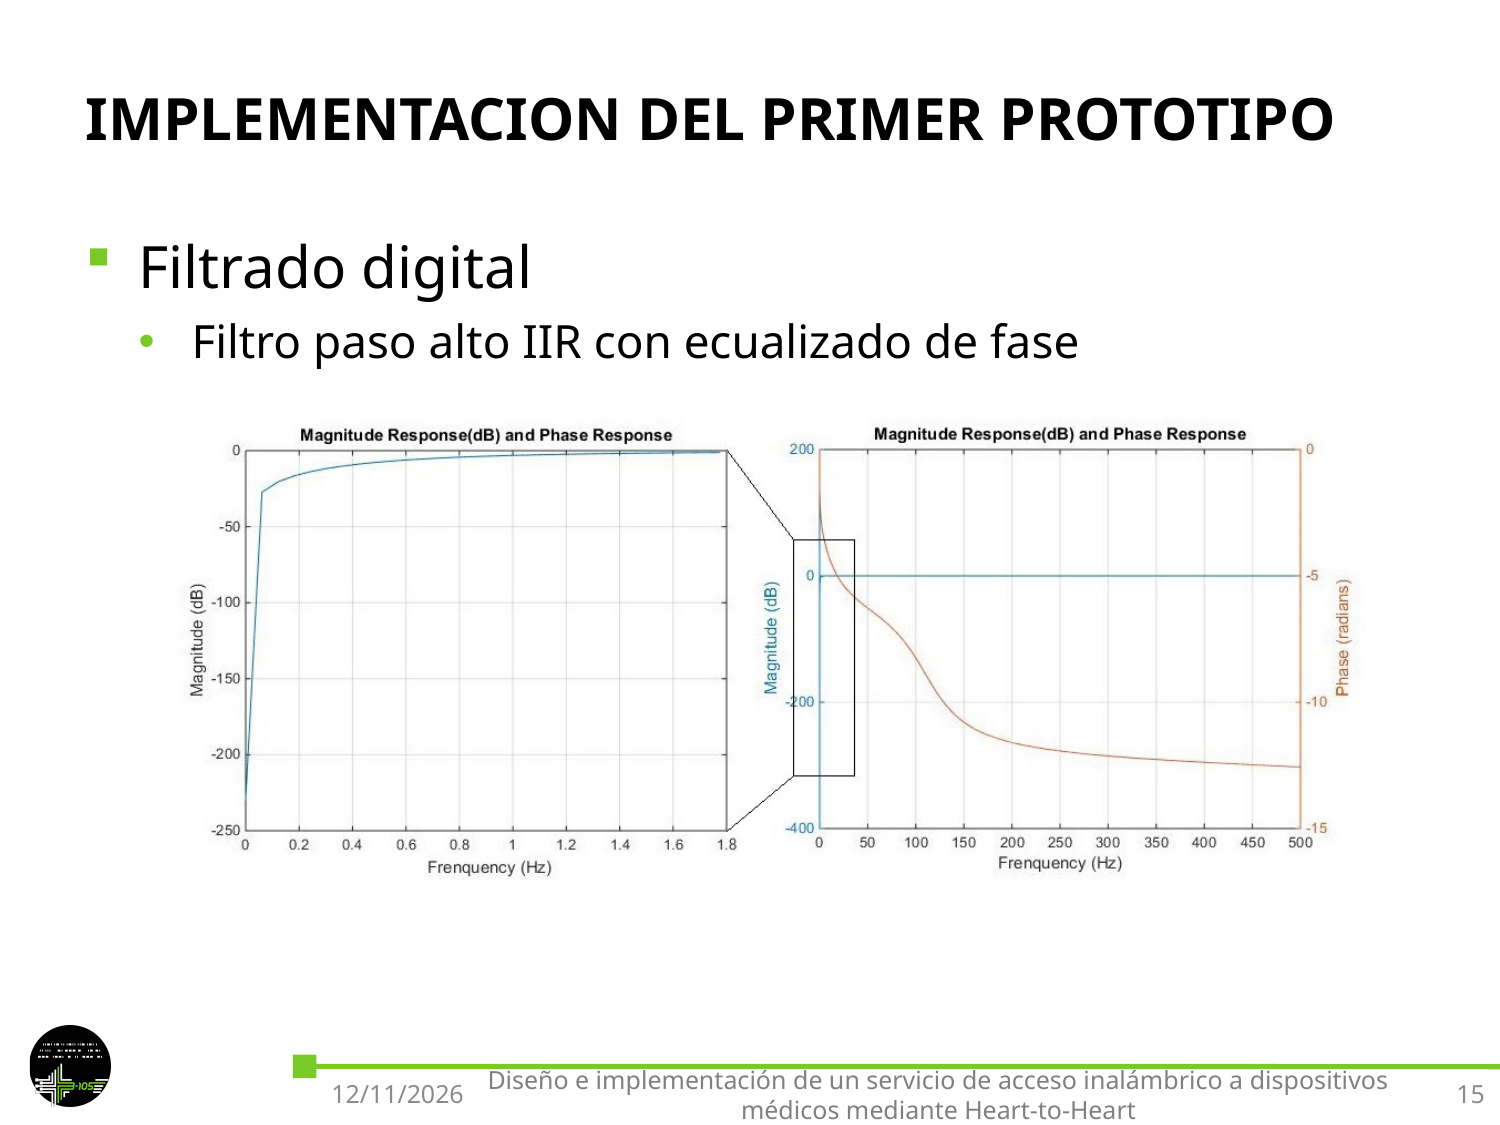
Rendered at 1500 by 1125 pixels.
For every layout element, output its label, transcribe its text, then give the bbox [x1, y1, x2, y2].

picture [125, 392, 1366, 893]
slide_number 15 [1422, 1065, 1500, 1125]
footer Diseño e implementación de un servicio de acceso inalámbrico a dispositivos médicos mediante Heart-to-Heart [459, 1065, 1418, 1125]
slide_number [316, 1065, 459, 1125]
picture [29, 1025, 111, 1107]
list Filtrado digital Filtro paso alto IIR con ecualizado de fase [70, 222, 1425, 1005]
title IMPLEMENTACION DEL PRIMER PROTOTIPO [70, 23, 1421, 211]
